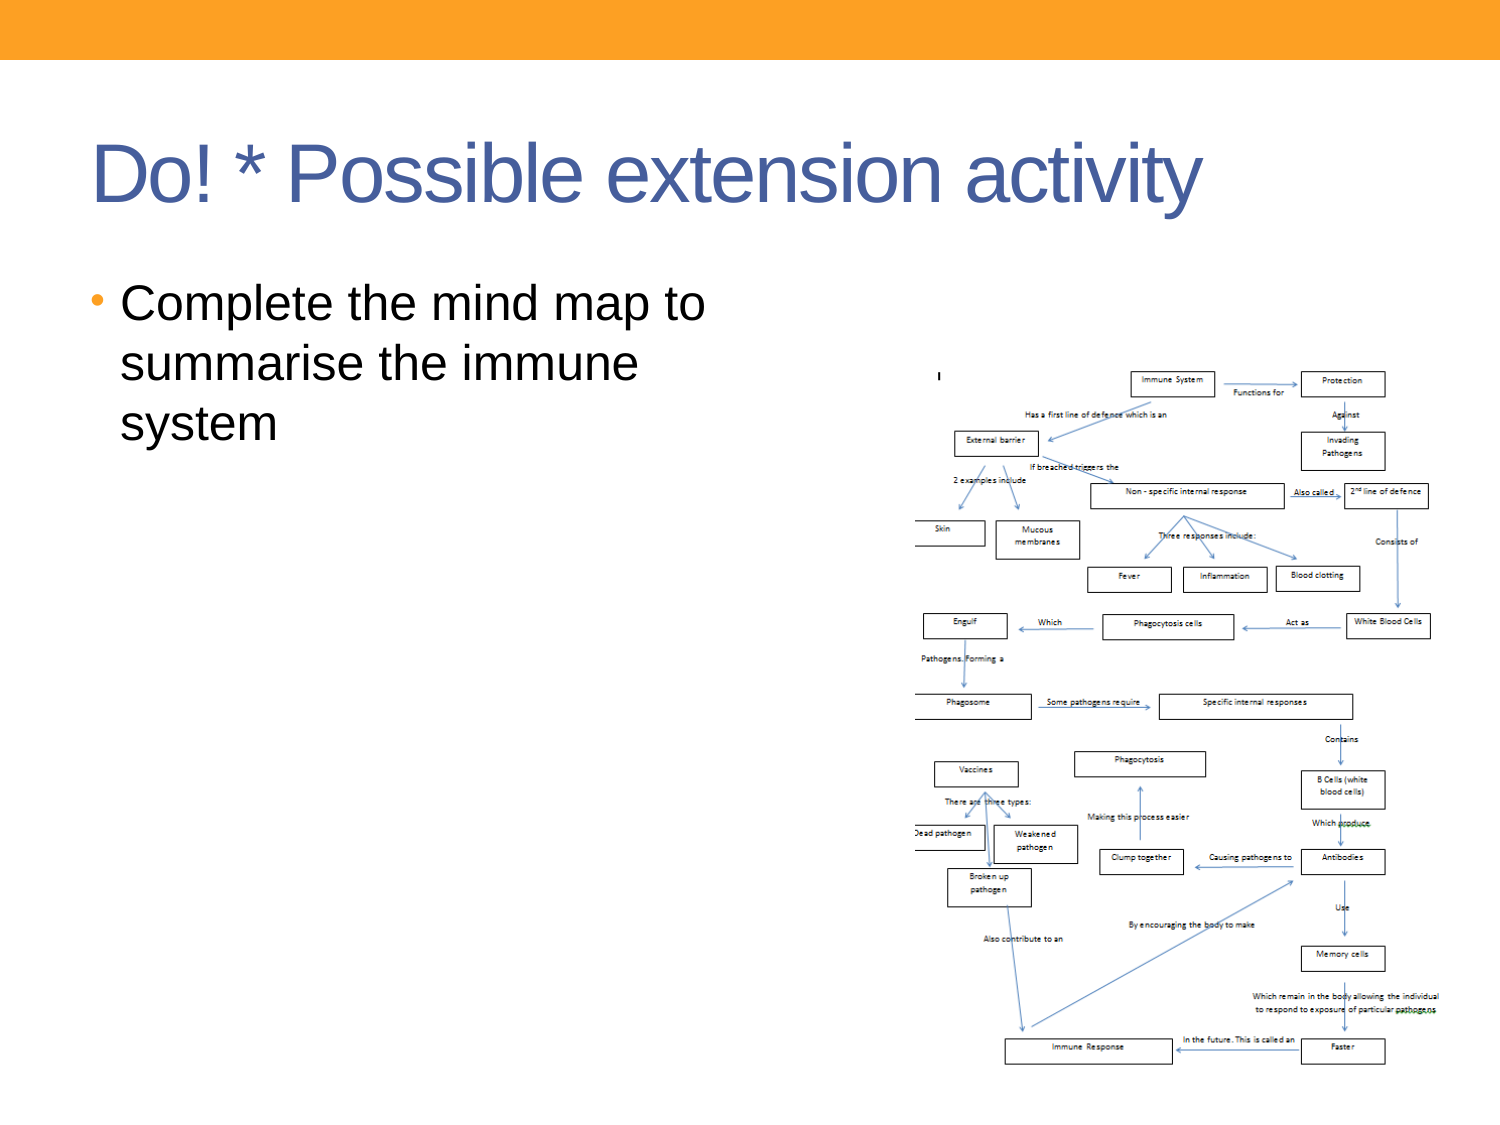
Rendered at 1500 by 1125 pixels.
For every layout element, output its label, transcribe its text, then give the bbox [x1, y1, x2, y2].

picture [915, 347, 1444, 1113]
list Complete the mind map to summarise the immune system [75, 262, 809, 1063]
title Do! * Possible extension activity [75, 87, 1425, 250]
